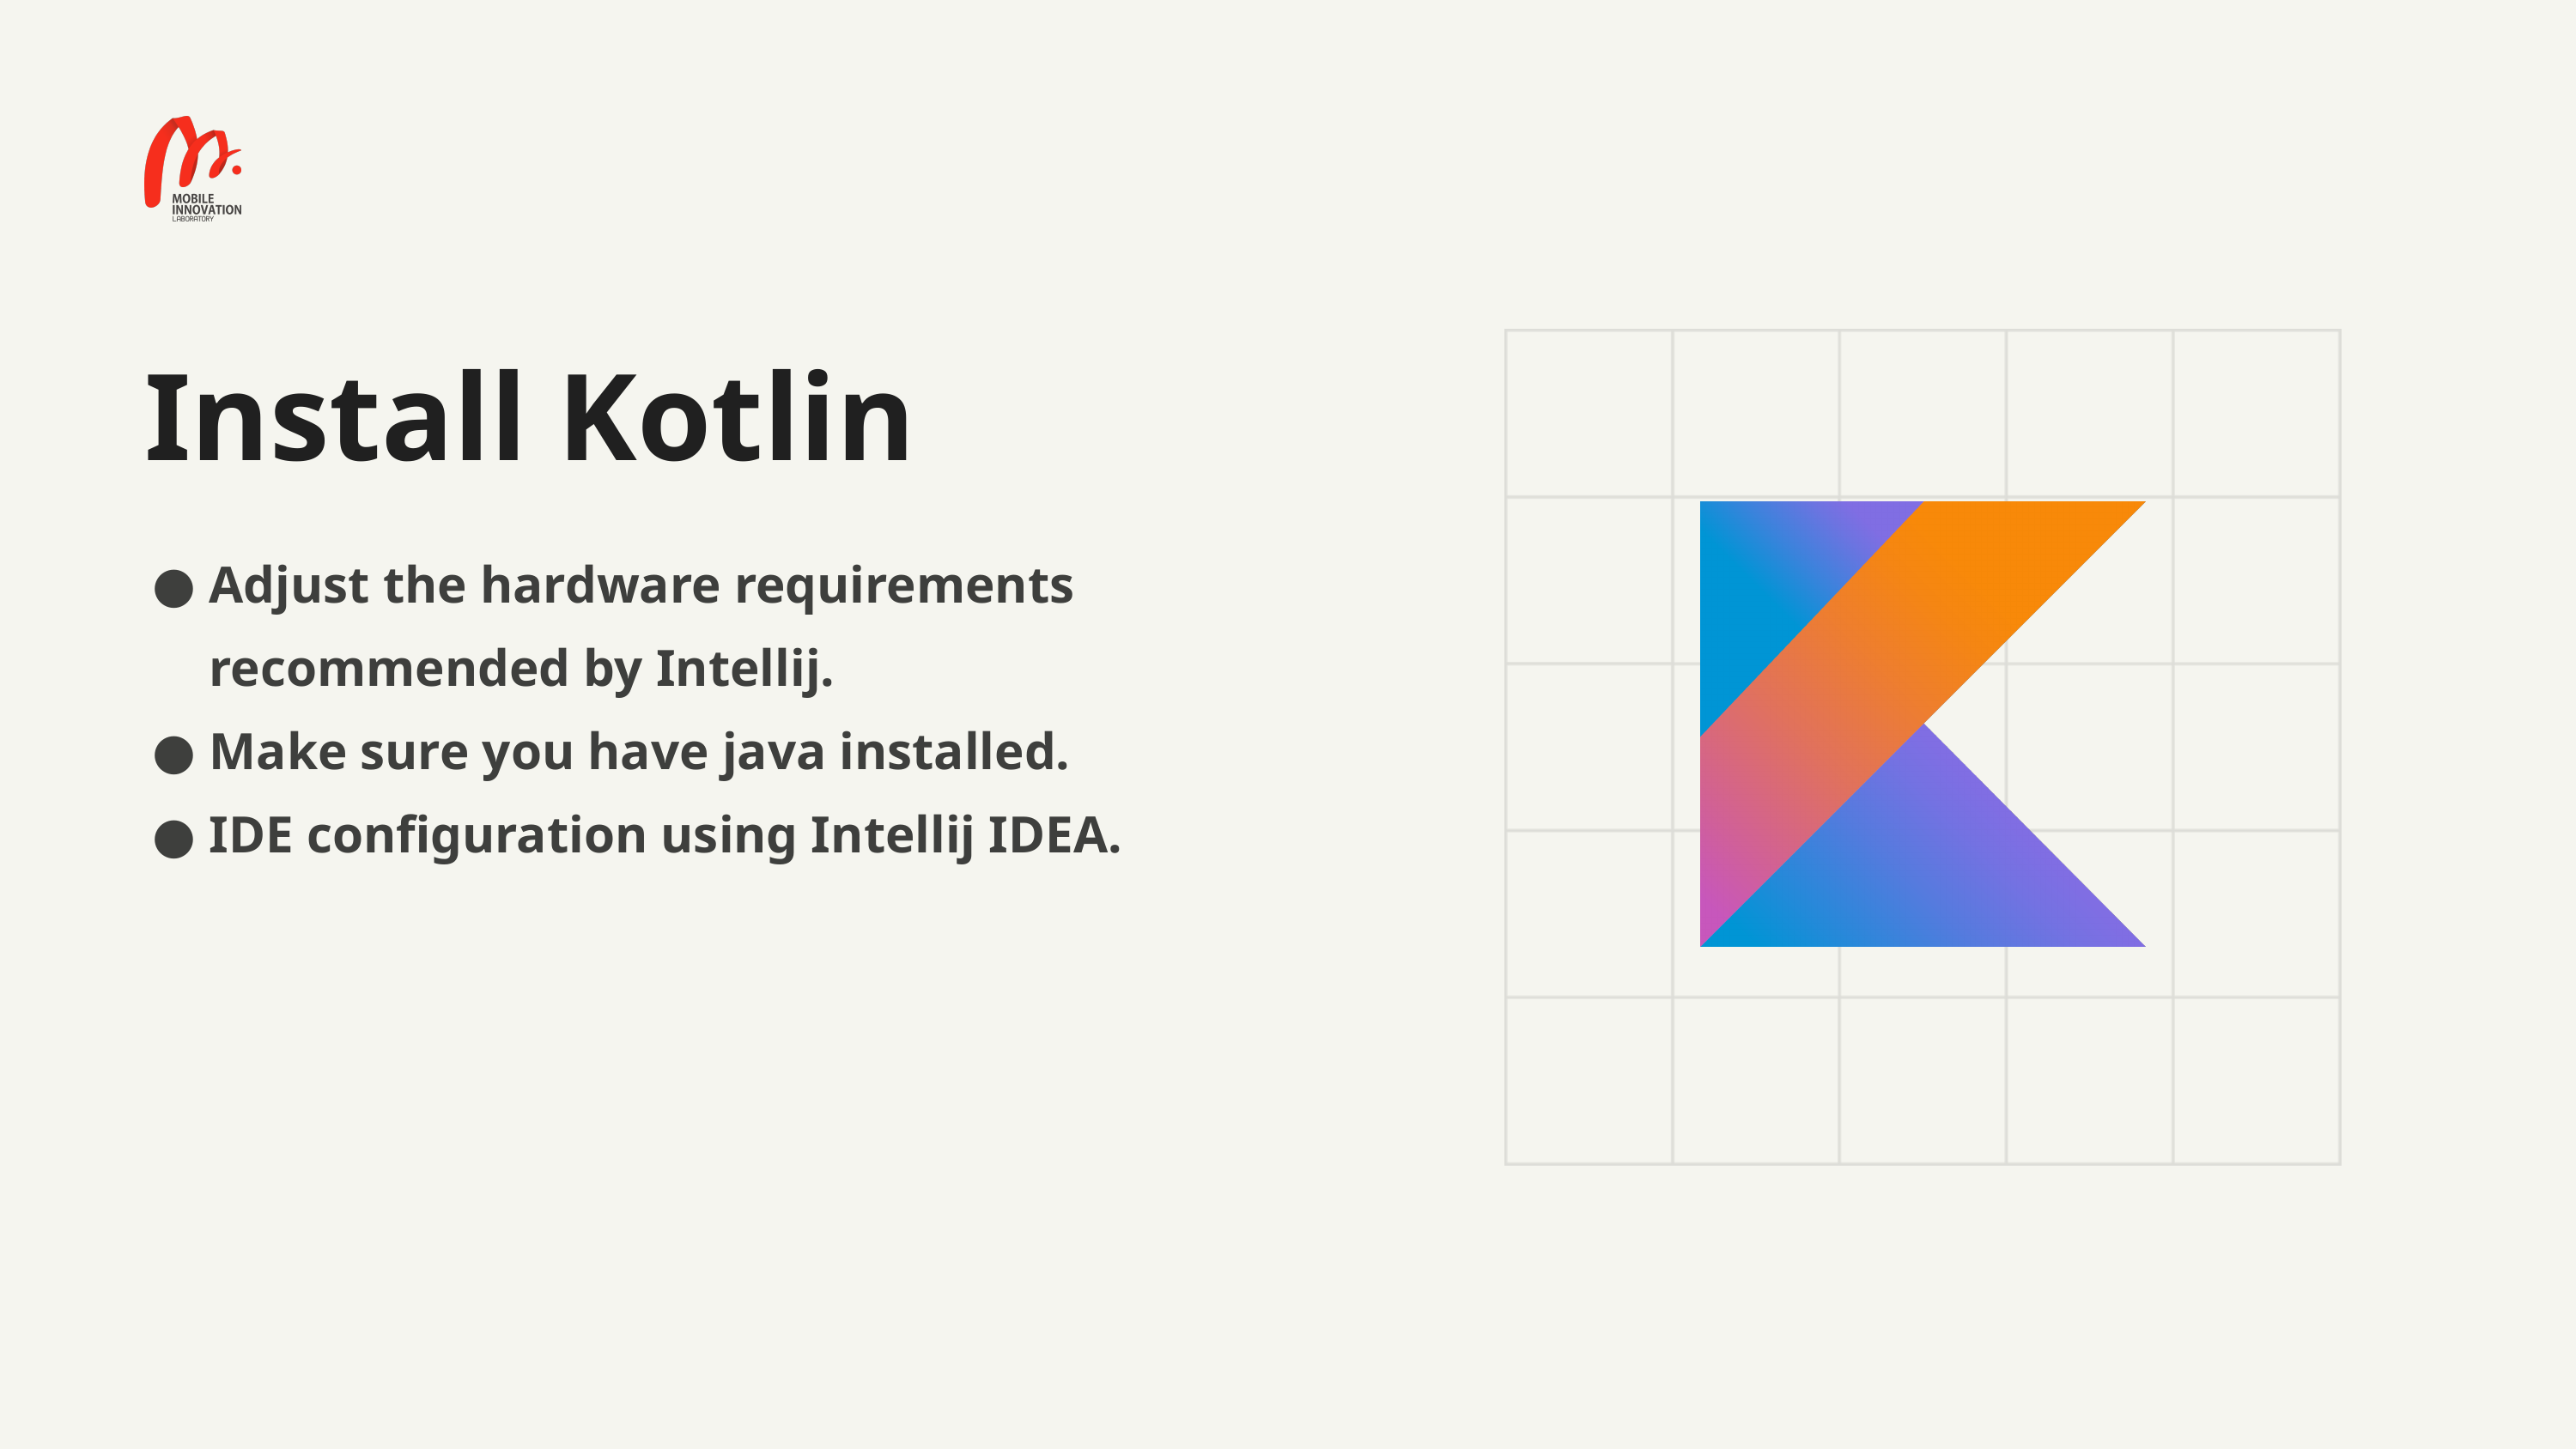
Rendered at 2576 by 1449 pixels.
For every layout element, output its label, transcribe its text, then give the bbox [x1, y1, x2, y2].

text_box Install Kotlin [144, 325, 1234, 484]
picture [1504, 329, 2342, 1166]
picture [144, 116, 241, 221]
text_box Adjust the hardware requirements recommended by Intellij. Make sure you have java installed. IDE configuration using Intellij IDEA. [144, 529, 1289, 864]
